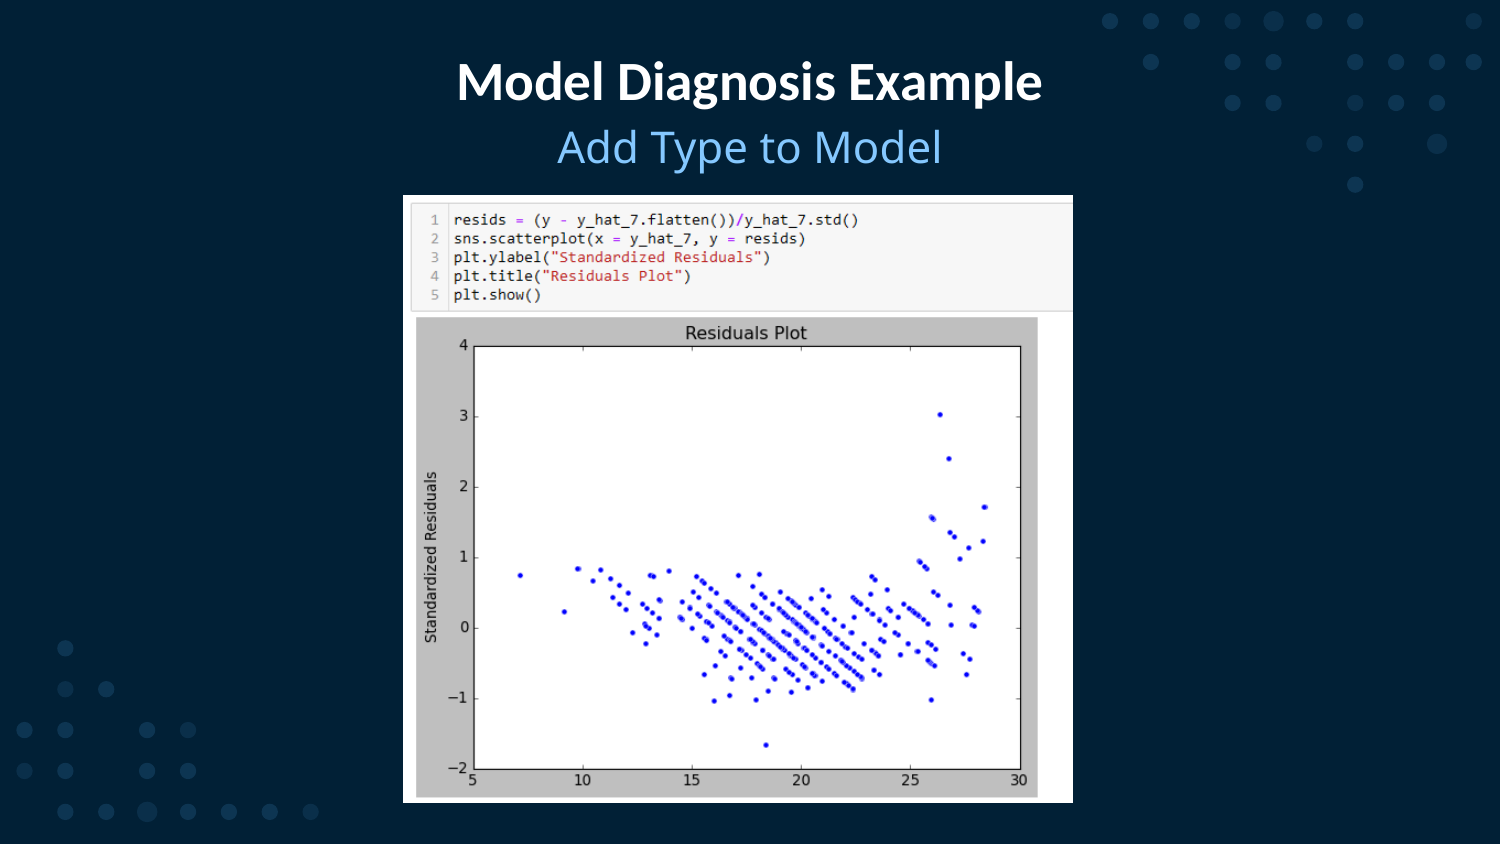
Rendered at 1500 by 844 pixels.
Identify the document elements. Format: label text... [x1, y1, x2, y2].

list Add Type to Model [103, 120, 1397, 196]
picture [403, 195, 1073, 803]
title Model Diagnosis Example [103, 44, 1397, 120]
